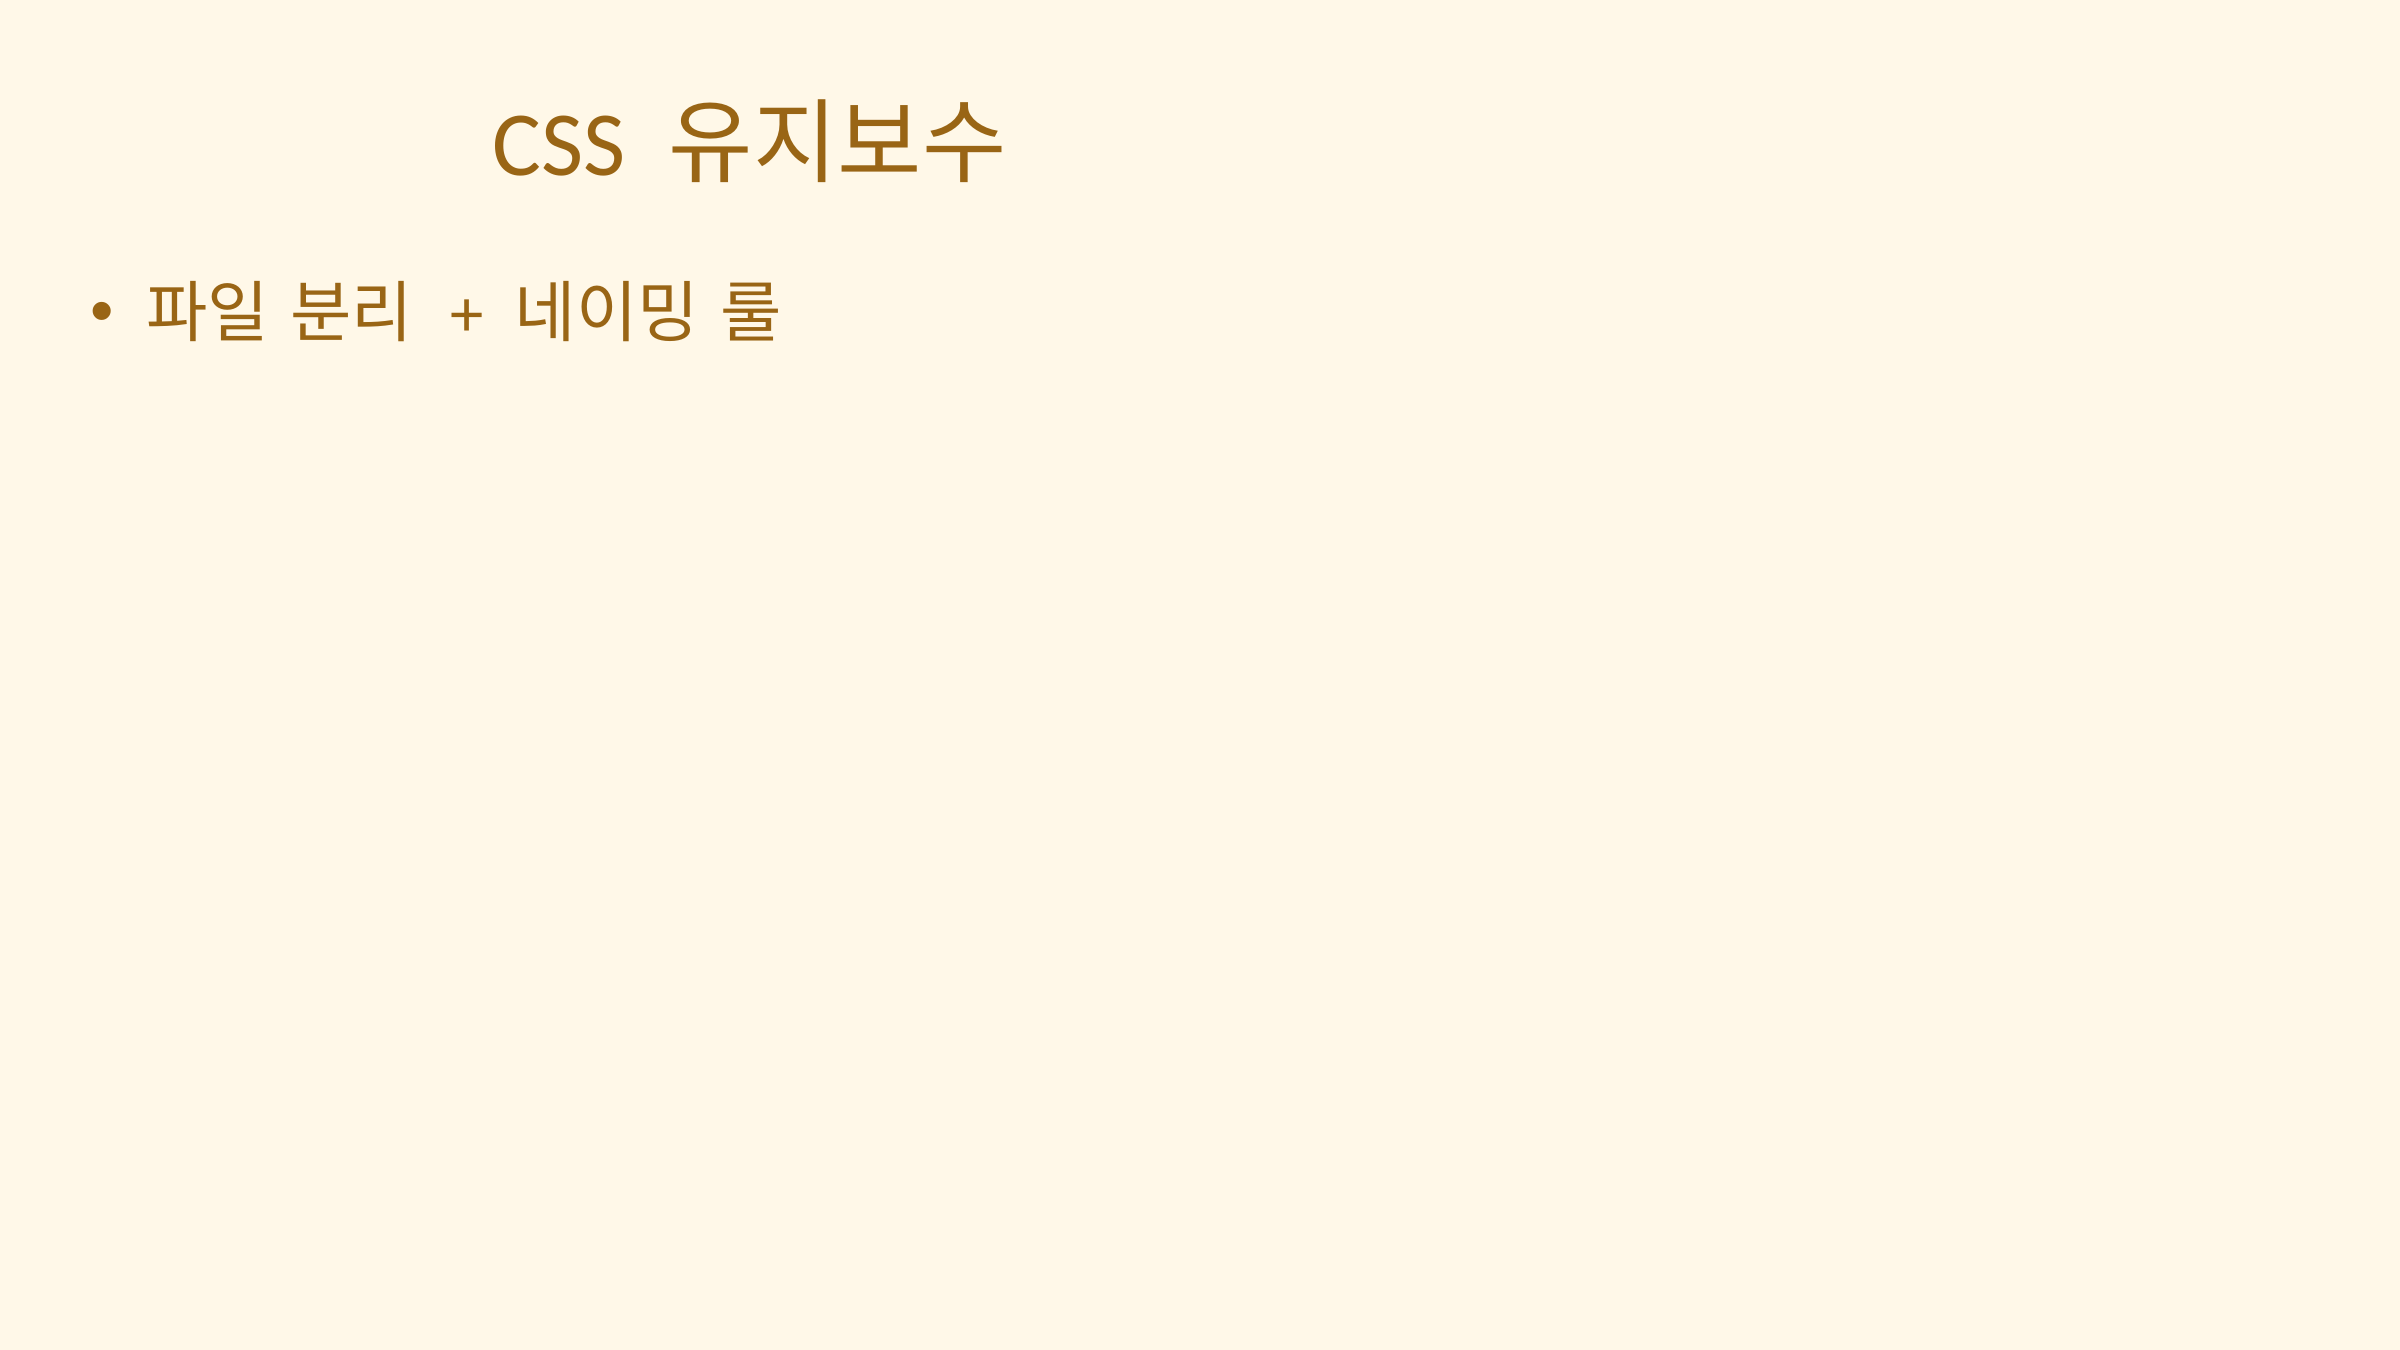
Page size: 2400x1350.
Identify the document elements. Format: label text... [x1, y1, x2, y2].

text_box 파일 분리 + 네이밍 룰 [75, 262, 1425, 1005]
text_box CSS 유지보수 [75, 45, 1425, 233]
